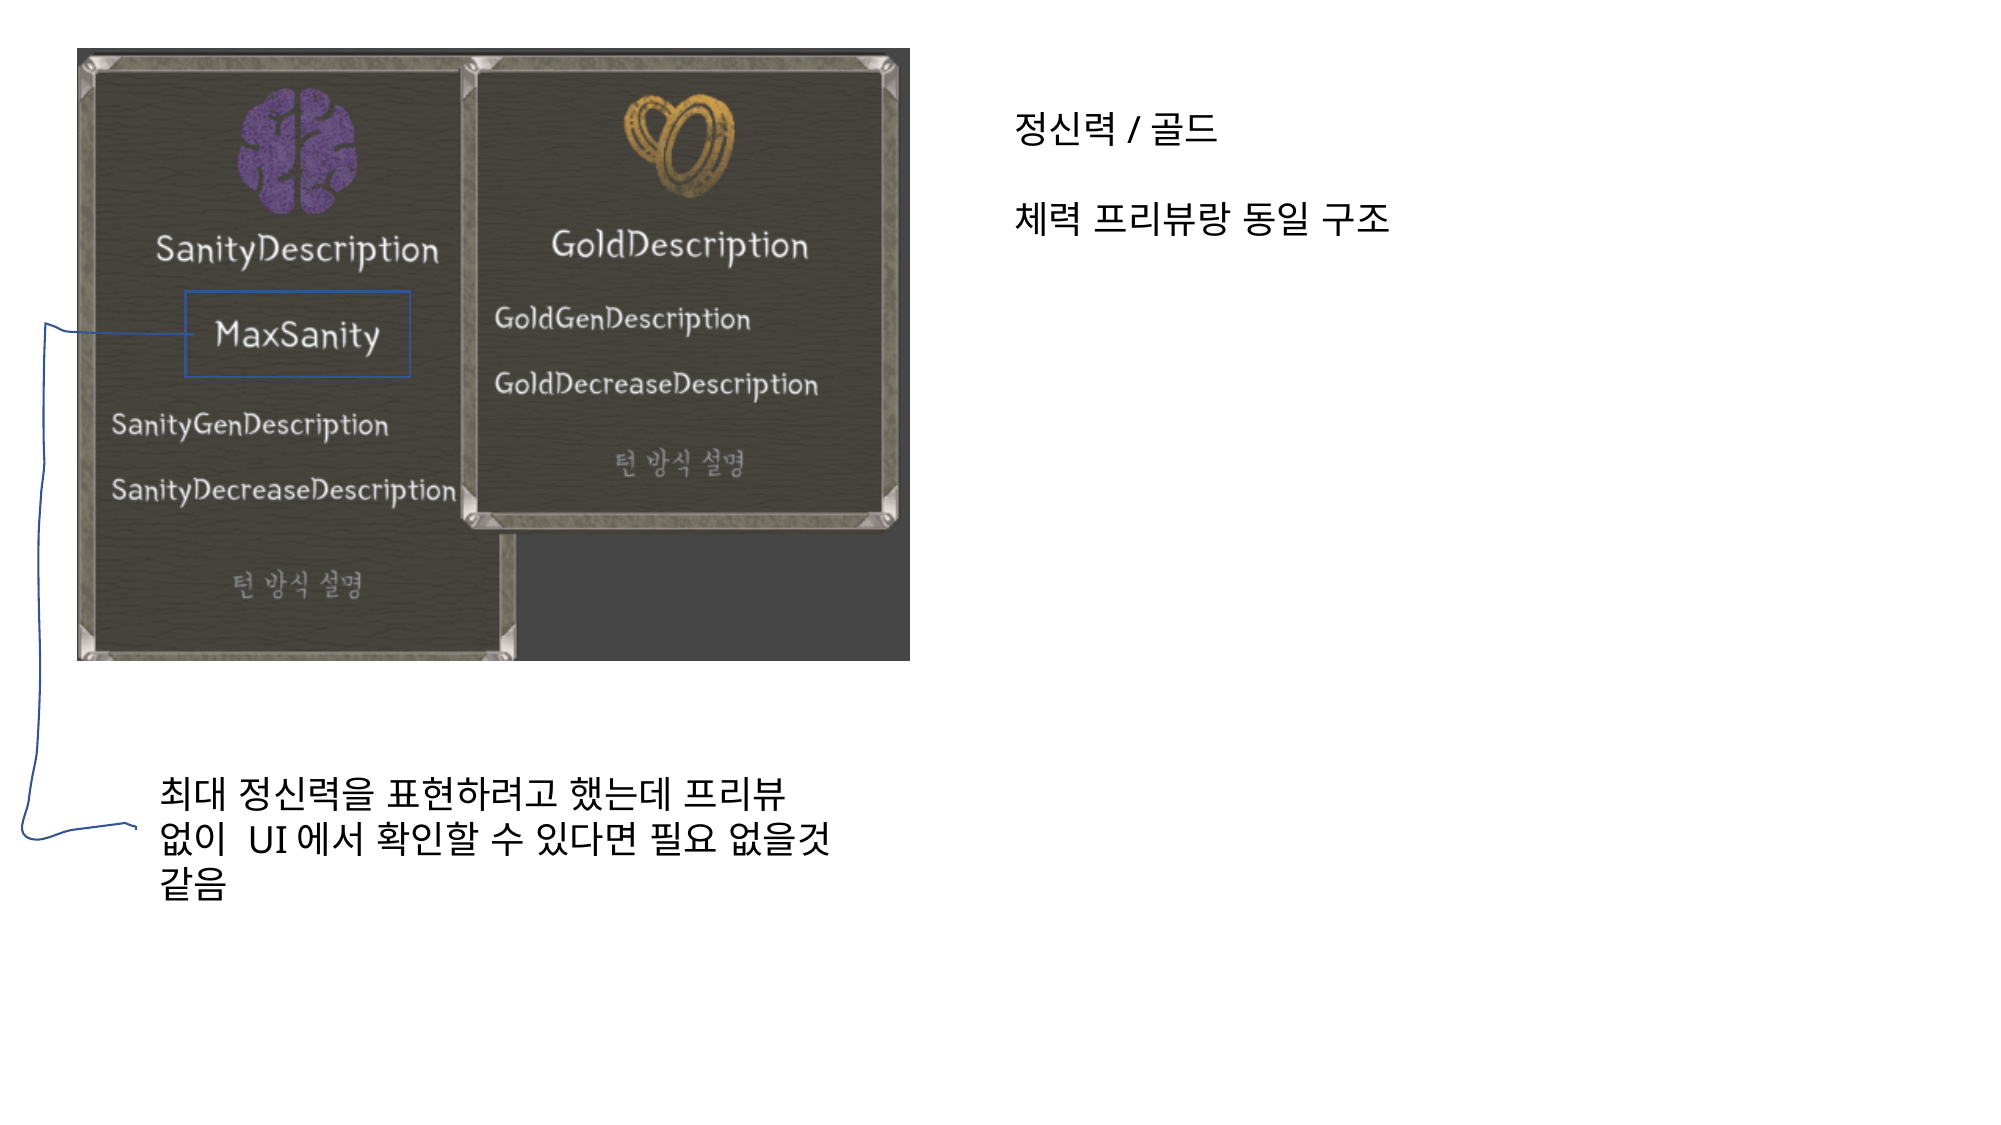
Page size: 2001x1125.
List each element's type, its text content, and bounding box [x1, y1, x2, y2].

picture [77, 48, 910, 661]
text_box 최대 정신력을 표현하려고 했는데 프리뷰 없이 UI에서 확인할 수 있다면 필요 없을것 같음 [144, 763, 859, 914]
text_box 정신력/골드 체력 프리뷰랑 동일 구조 [999, 99, 1791, 249]
text_box [21, 321, 156, 841]
